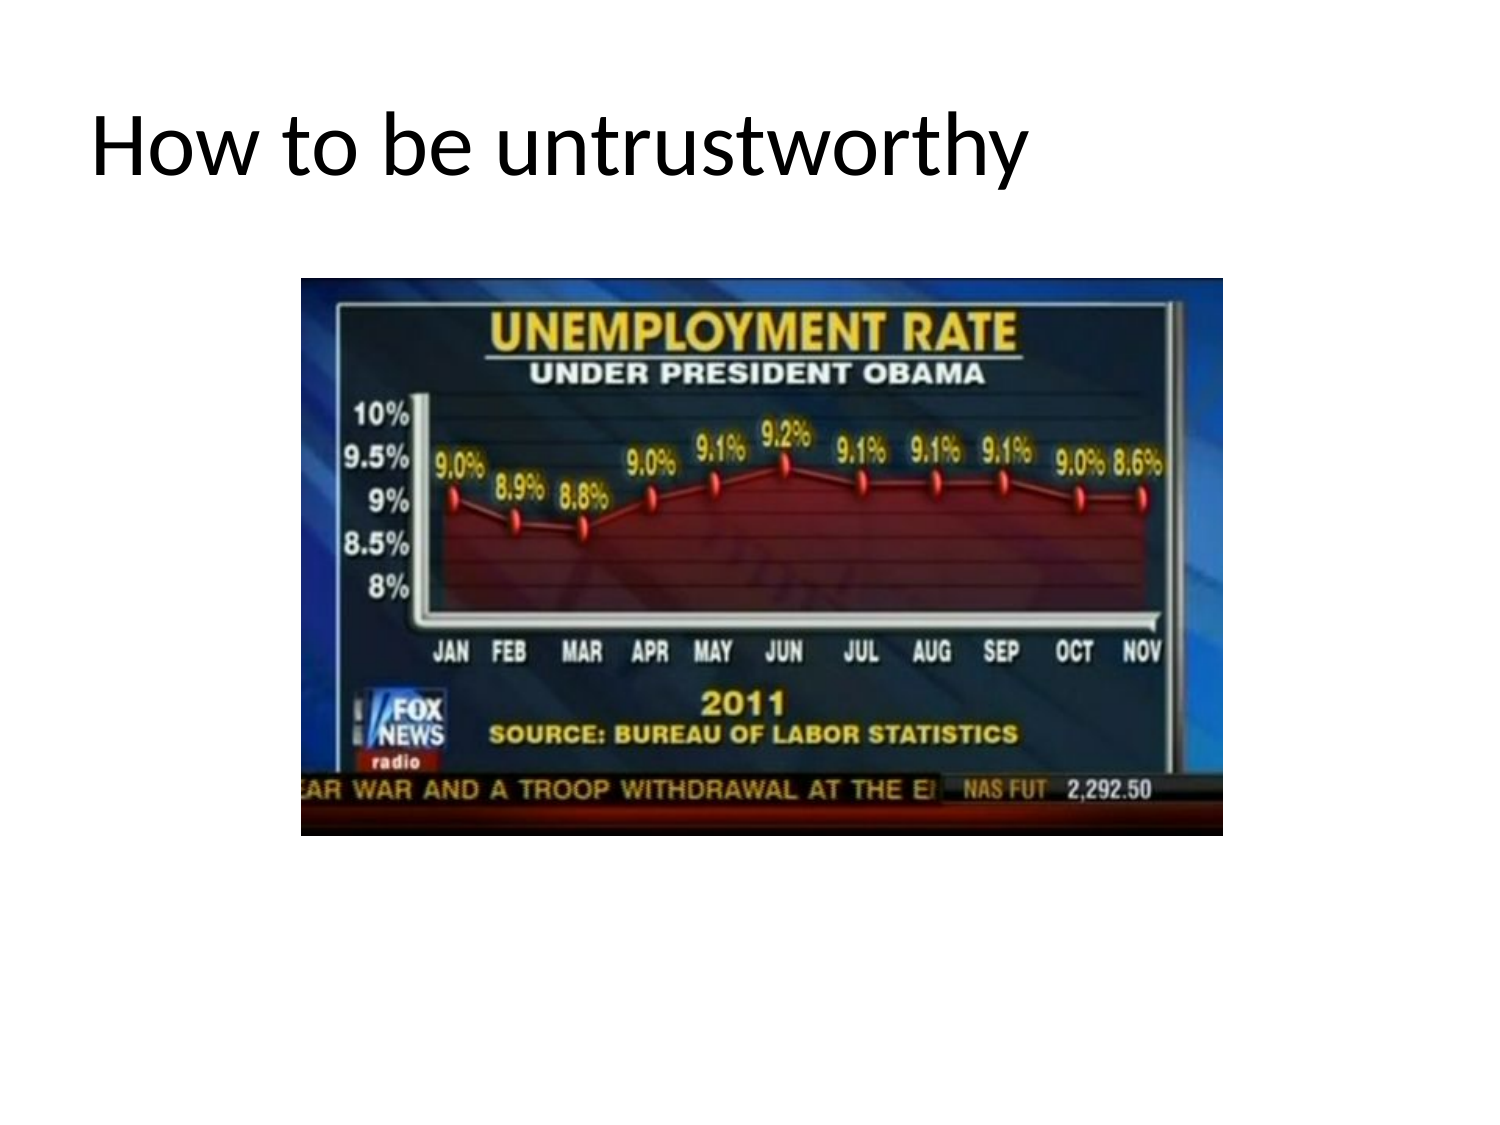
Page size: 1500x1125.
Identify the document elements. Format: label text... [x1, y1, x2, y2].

title How to be untrustworthy [75, 45, 1425, 233]
picture [300, 278, 1224, 836]
